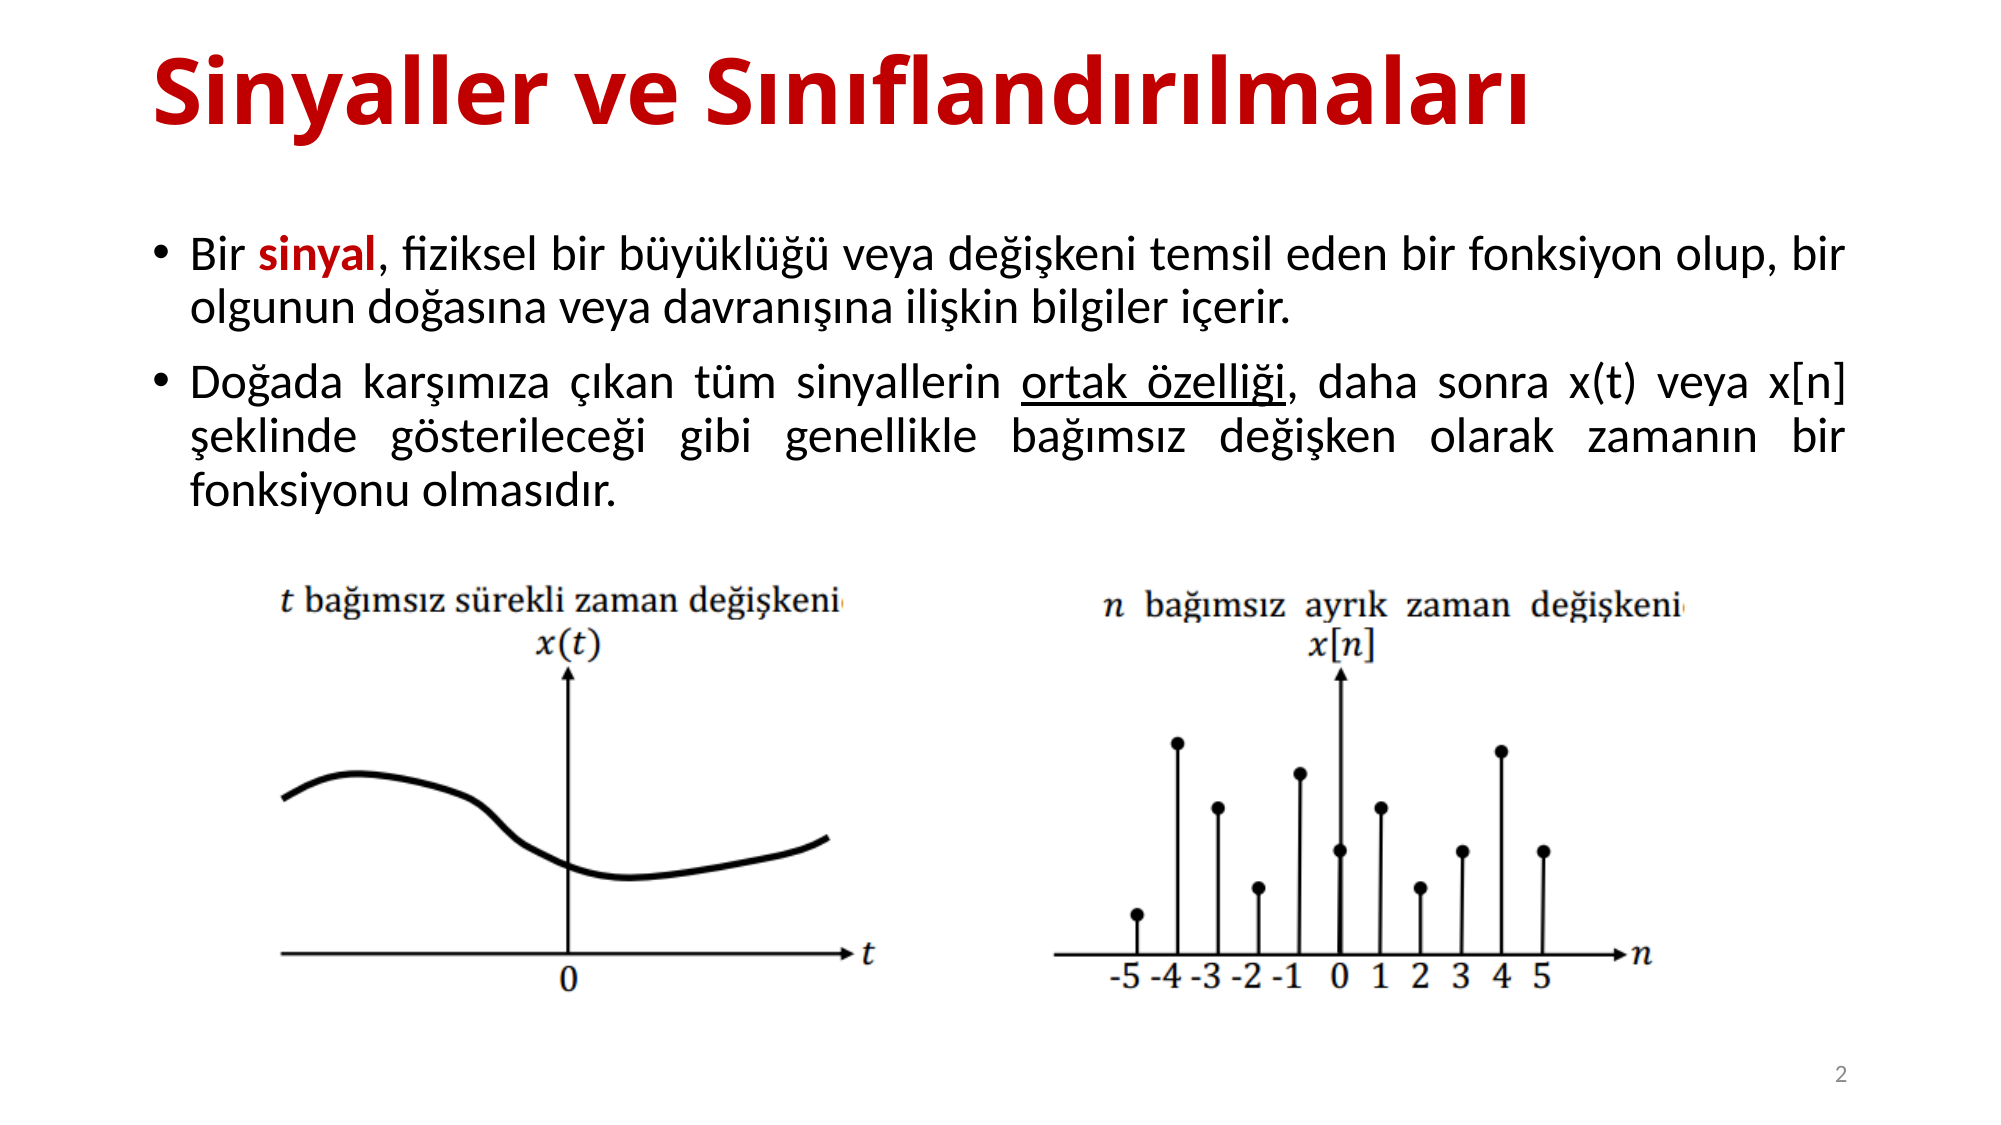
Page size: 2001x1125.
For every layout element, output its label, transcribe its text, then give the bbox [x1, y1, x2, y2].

slide_number 2 [1412, 1042, 1863, 1103]
list Bir sinyal, fiziksel bir büyüklüğü veya değişkeni temsil eden bir fonksiyon olup, bir olgunun doğasına veya davranışına ilişkin bilgiler içerir. Doğada karşımıza çıkan tüm sinyallerin ortak özelliği, daha sonra x(t) veya x[n] şeklinde gösterileceği gibi genellikle bağımsız değişken olarak zamanın bir fonksiyonu olmasıdır. [137, 219, 1863, 1014]
picture [260, 576, 1691, 996]
title Sinyaller ve Sınıflandırılmaları [137, 30, 1863, 159]
